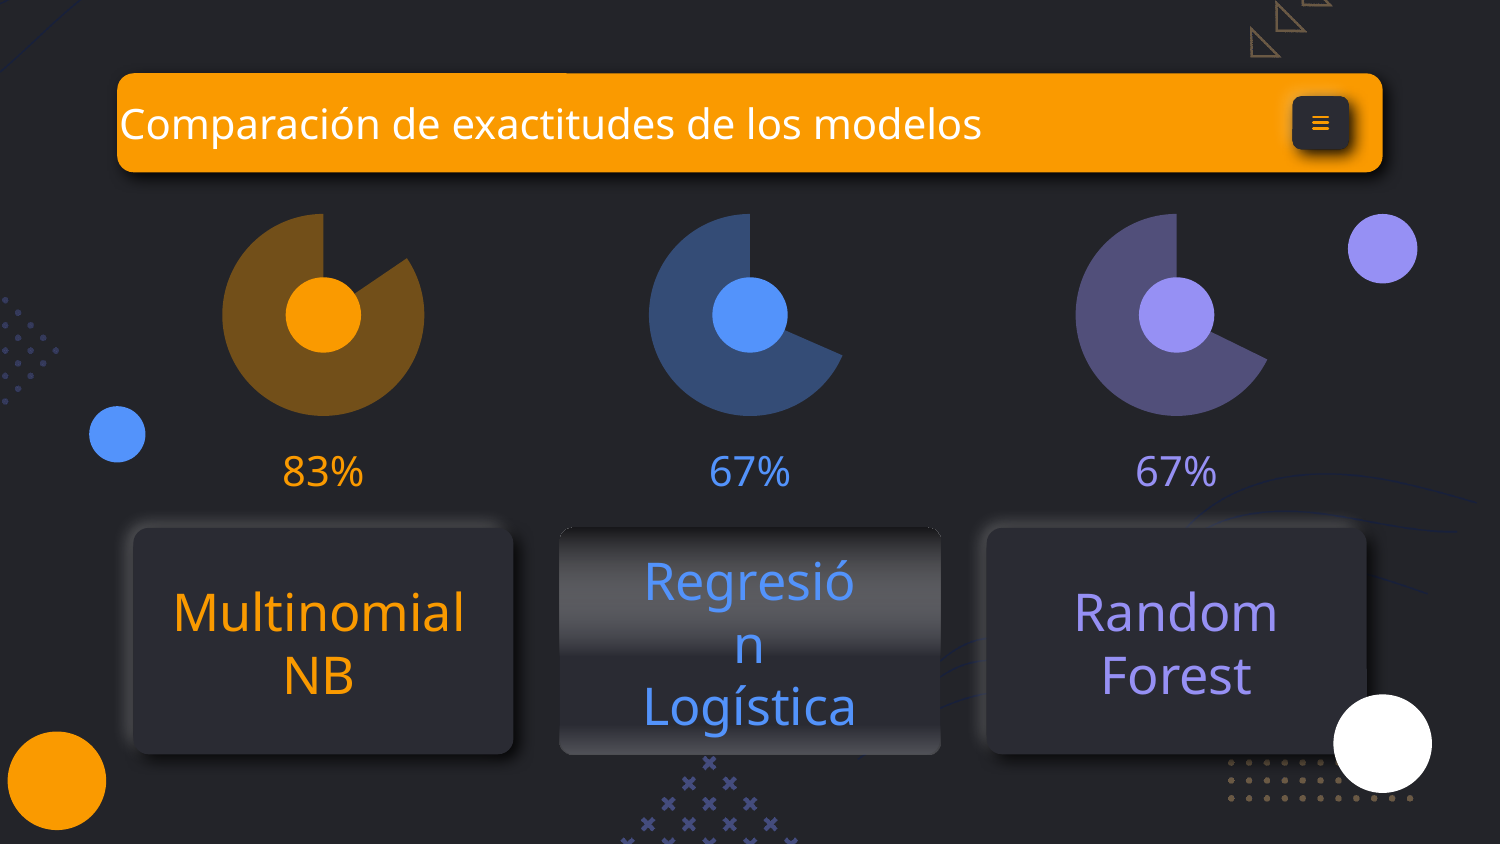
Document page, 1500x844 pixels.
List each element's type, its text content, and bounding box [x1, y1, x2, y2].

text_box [986, 527, 1367, 755]
picture [0, 0, 1500, 844]
title 67% [668, 432, 832, 507]
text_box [559, 527, 941, 755]
title 83% [242, 432, 405, 507]
text_box [222, 213, 425, 416]
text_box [1281, 86, 1327, 142]
text_box [1337, 694, 1432, 793]
text_box [89, 406, 146, 463]
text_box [1292, 95, 1350, 150]
text_box [285, 277, 362, 353]
text_box [712, 277, 788, 353]
title Comparación de exactitudes de los modelos [89, 82, 1327, 164]
text_box [1075, 213, 1268, 416]
text_box [1138, 277, 1215, 353]
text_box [133, 527, 514, 755]
title 67% [1095, 432, 1258, 507]
text_box [1347, 213, 1418, 284]
text_box [7, 731, 107, 831]
text_box [648, 213, 843, 416]
